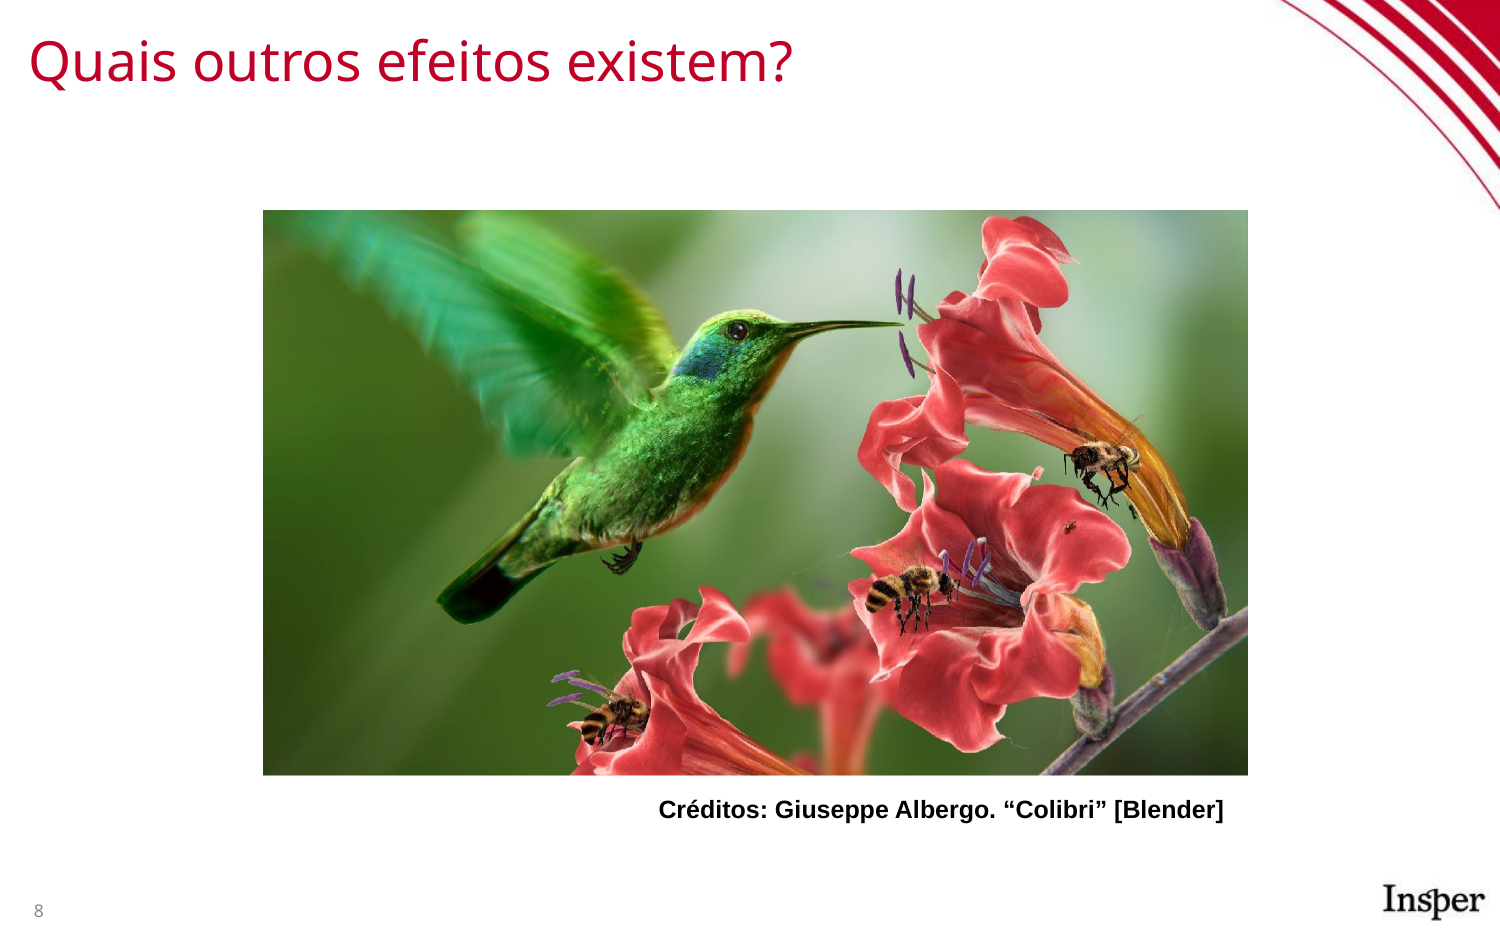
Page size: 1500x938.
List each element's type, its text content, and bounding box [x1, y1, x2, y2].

title Quais outros efeitos existem? [13, 18, 1397, 104]
slide_number 8 [0, 887, 78, 938]
picture [249, 0, 1500, 938]
